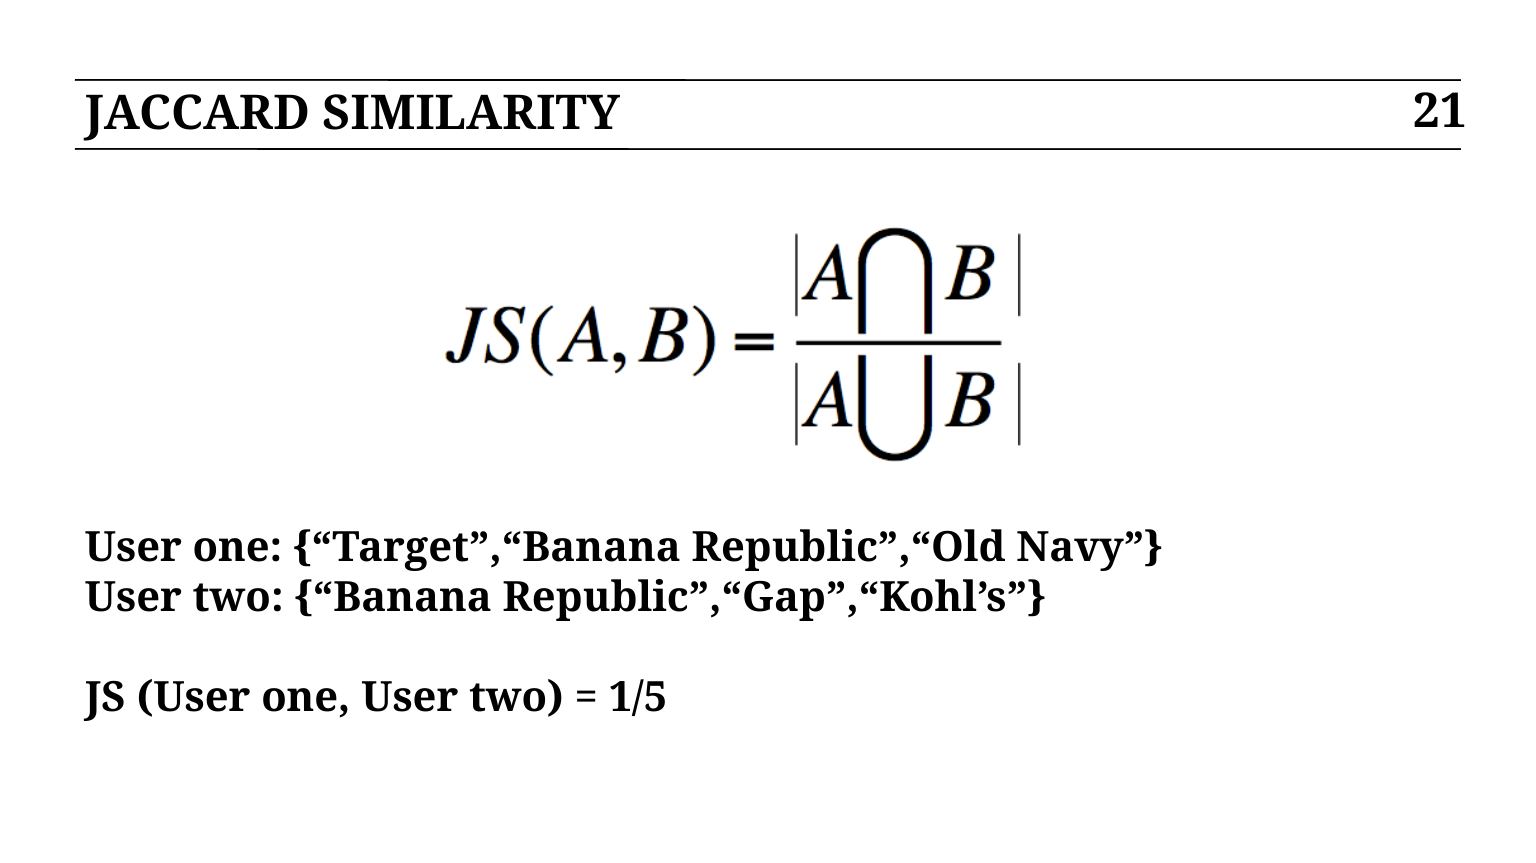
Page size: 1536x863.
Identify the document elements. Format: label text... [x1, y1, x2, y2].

picture [423, 217, 1112, 495]
title JACCARD SIMILARITY [76, 82, 1369, 160]
slide_number 21 [1408, 82, 1471, 142]
list User one: {“Target”,“Banana Republic”,“Old Navy”} User two: {“Banana Republic”,“Gap”,“Kohl’s”} JS (User one, User two) = 1/5 [76, 160, 1460, 823]
